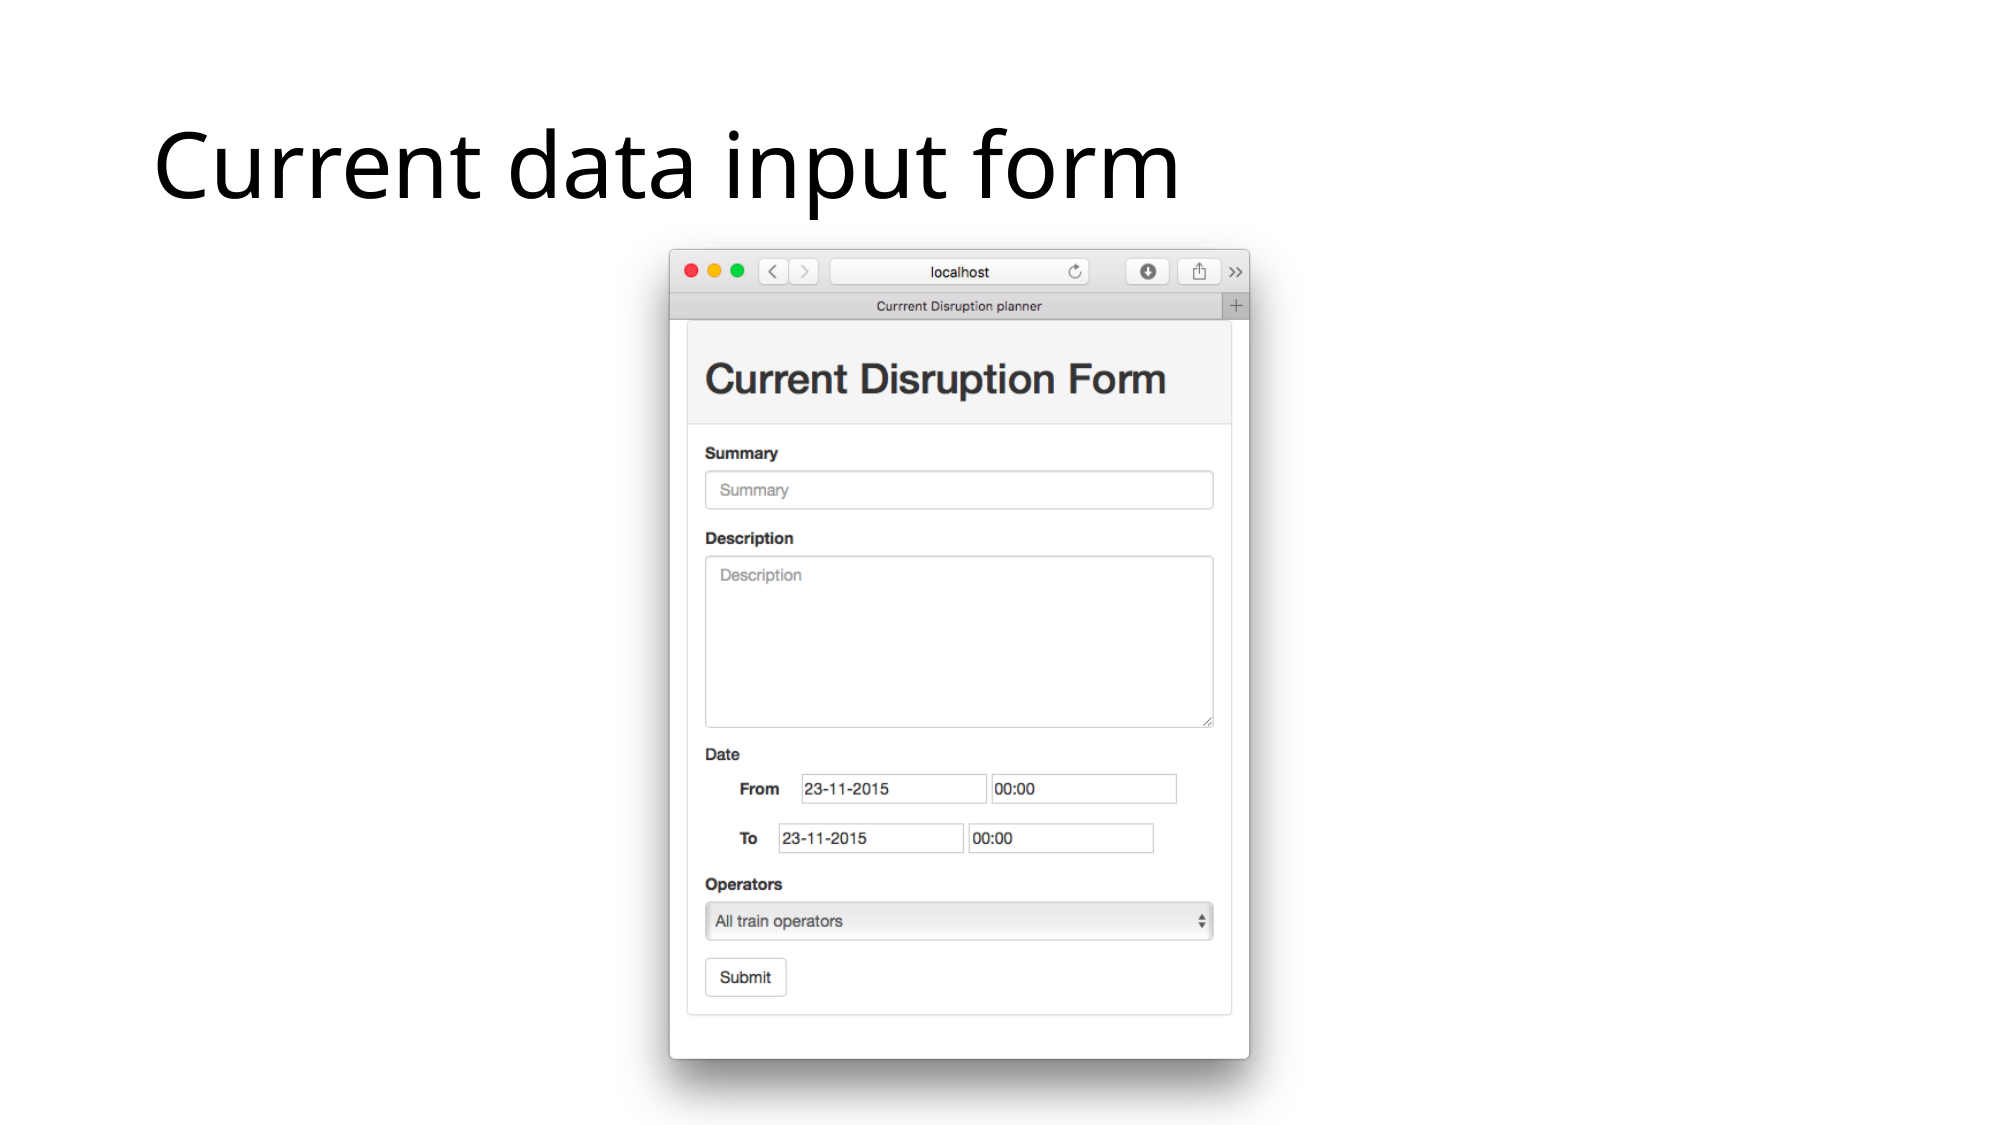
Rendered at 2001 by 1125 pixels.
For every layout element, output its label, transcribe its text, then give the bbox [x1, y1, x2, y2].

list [605, 213, 1314, 1125]
title Current data input form [137, 59, 1863, 278]
